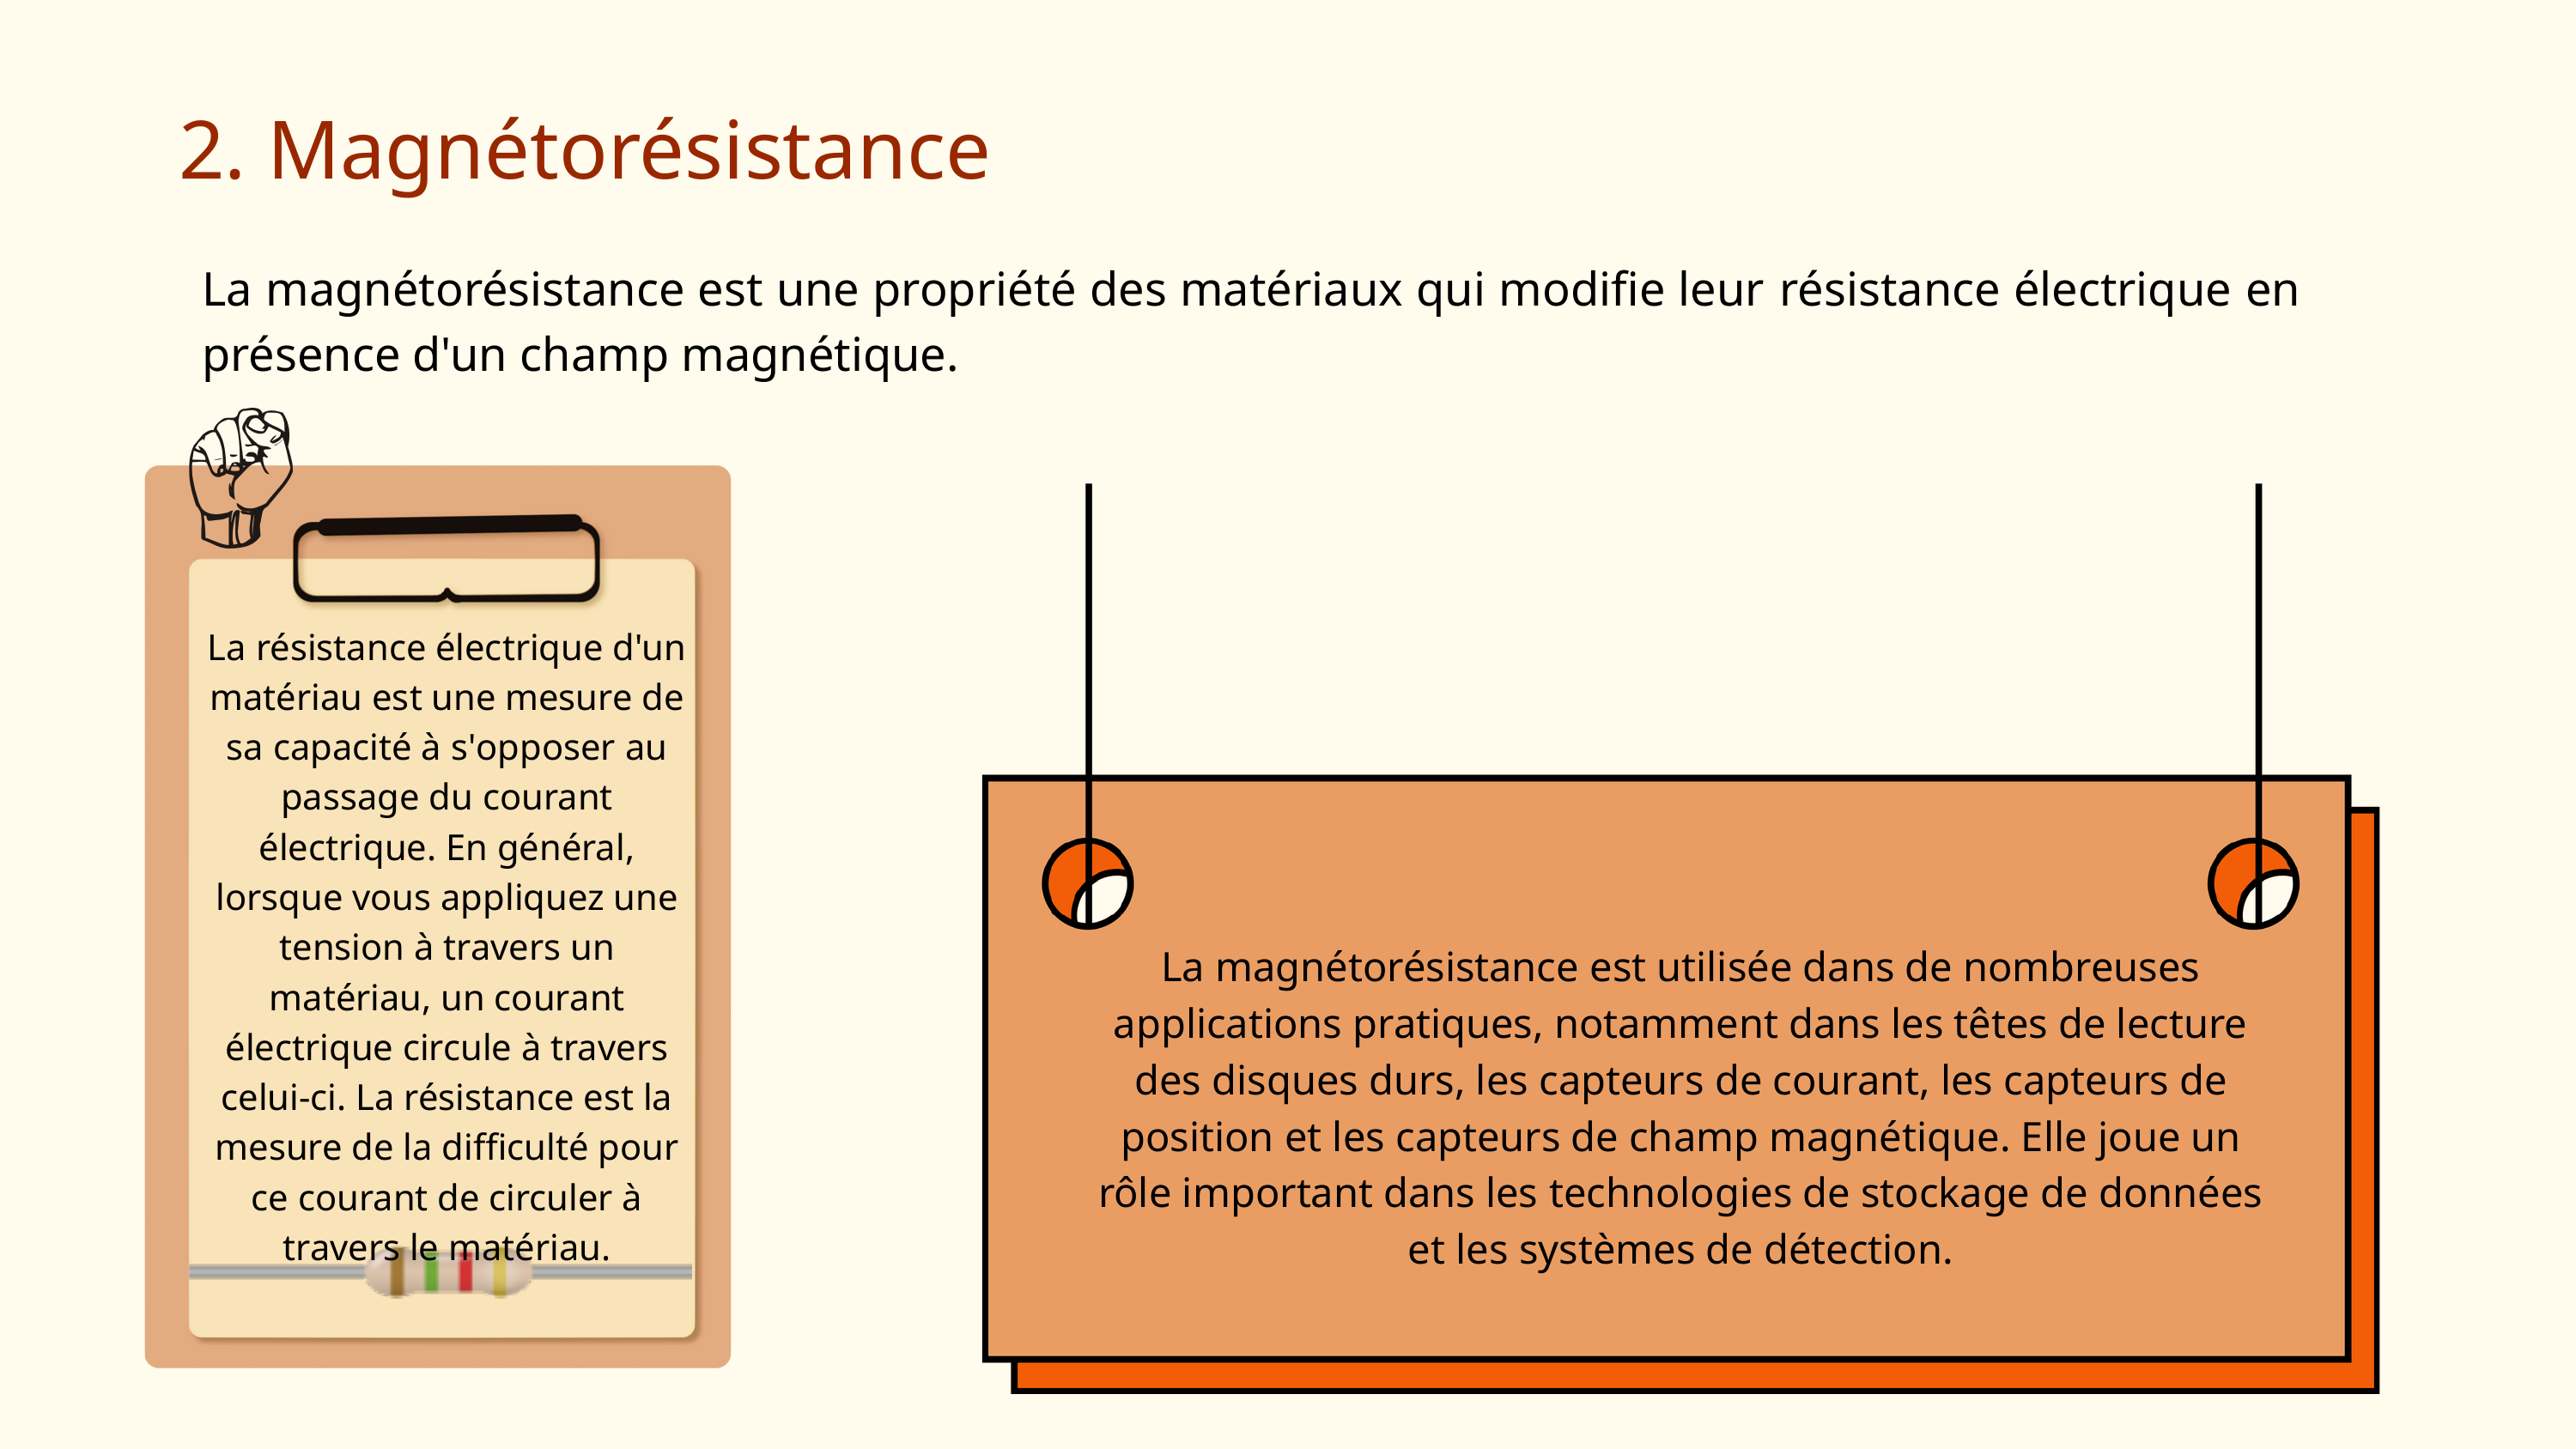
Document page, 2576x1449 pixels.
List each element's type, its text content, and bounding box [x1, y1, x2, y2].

text_box 2. Magnétorésistance [159, 90, 1012, 196]
text_box La résistance électrique d'un matériau est une mesure de sa capacité à s'opposer au passage du courant électrique. En général, lorsque vous appliquez une tension à travers un matériau, un courant électrique circule à travers celui-ci. La résistance est la mesure de la difficulté pour ce courant de circuler à travers le matériau. [202, 617, 692, 1268]
text_box La magnétorésistance est utilisée dans de nombreuses applications pratiques, notamment dans les têtes de lecture des disques durs, les capteurs de courant, les capteurs de position et les capteurs de champ magnétique. Elle joue un rôle important dans les technologies de stockage de données et les systèmes de détection. [1086, 933, 2275, 1272]
text_box [144, 465, 732, 1368]
text_box [189, 1239, 692, 1299]
text_box [189, 408, 293, 549]
text_box [981, 483, 2380, 1394]
text_box La magnétorésistance est une propriété des matériaux qui modifie leur résistance électrique en présence d'un champ magnétique. [202, 250, 2301, 380]
